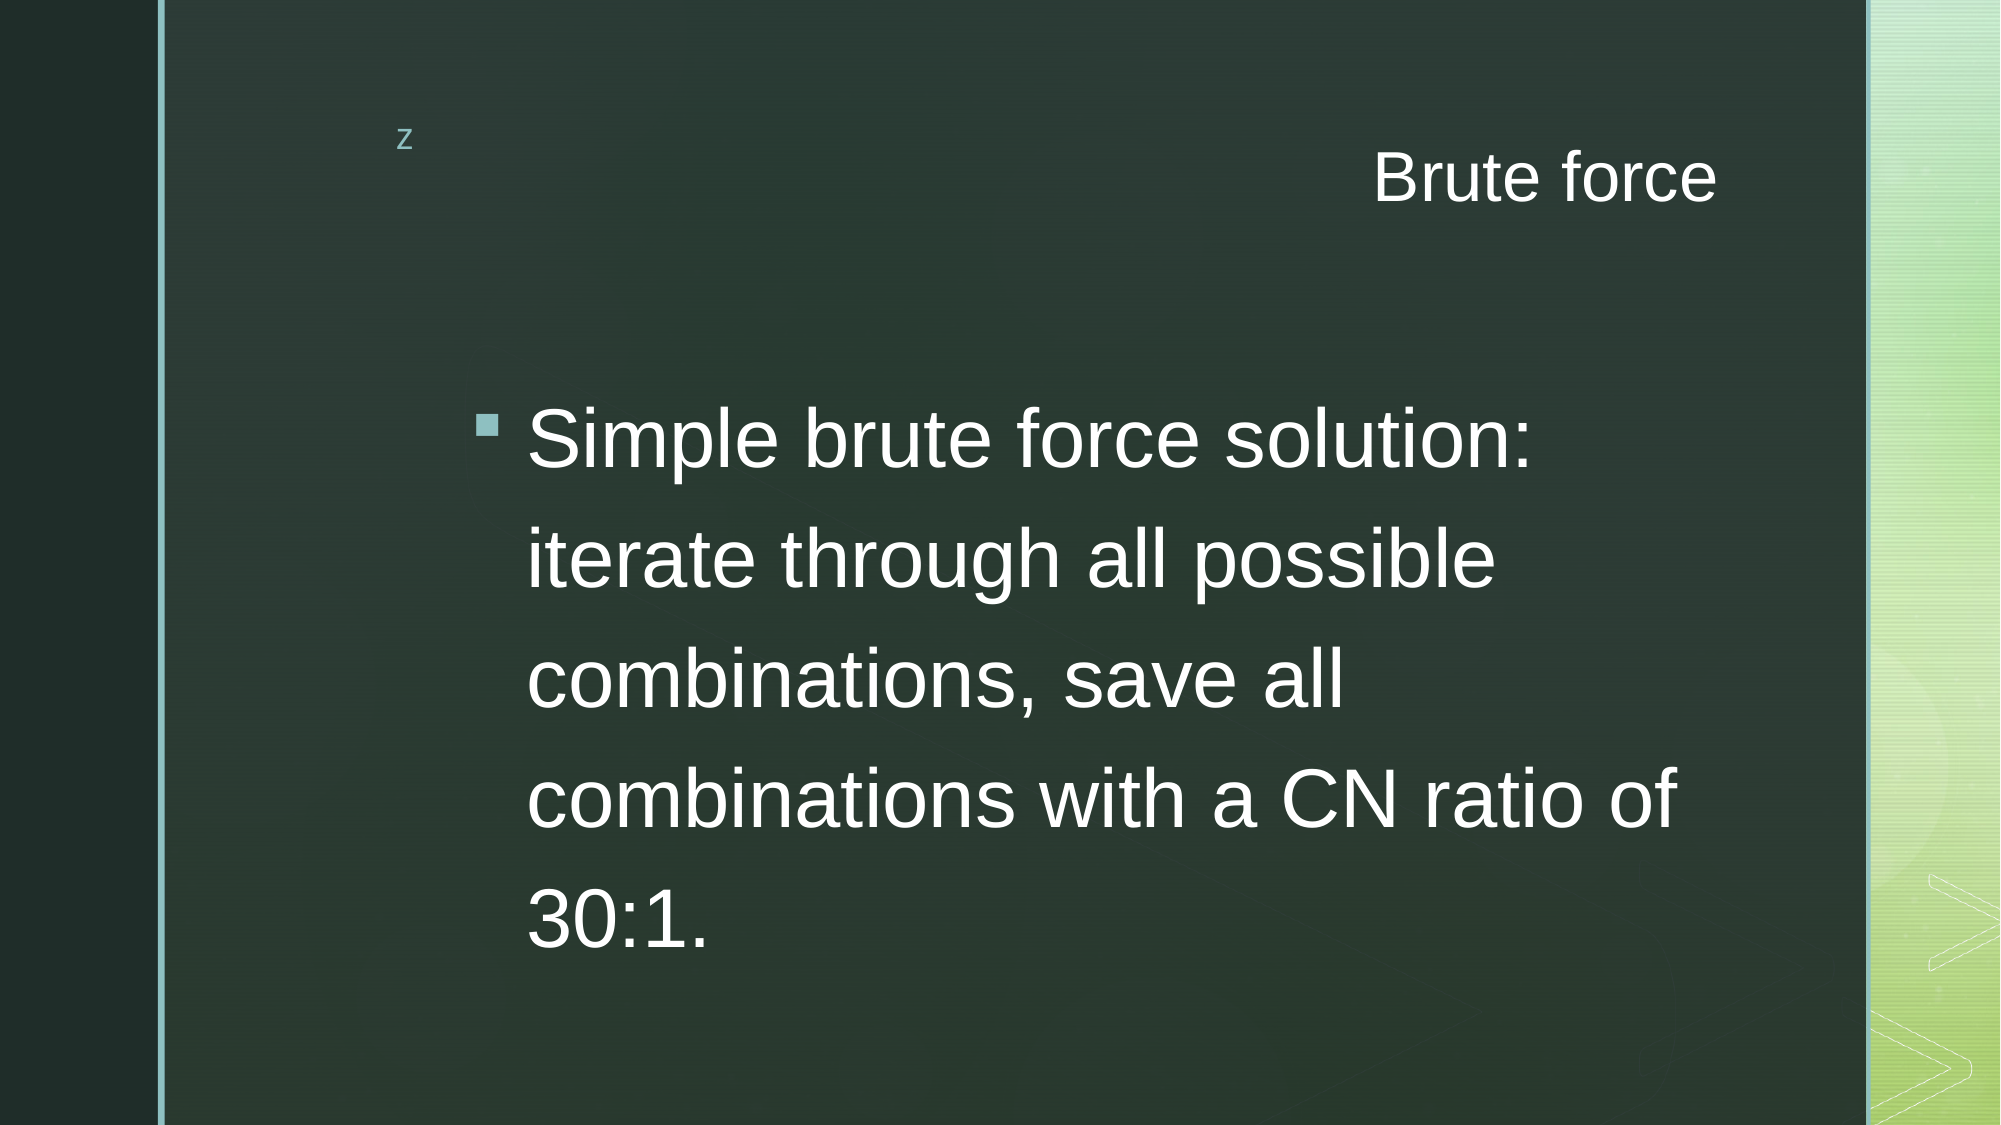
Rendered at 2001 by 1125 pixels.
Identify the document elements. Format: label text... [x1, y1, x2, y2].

title Brute force [428, 132, 1734, 310]
picture [1871, 0, 2001, 1125]
list Simple brute force solution: iterate through all possible combinations, save all combinations with a CN ratio of 30:1. [454, 336, 1734, 993]
